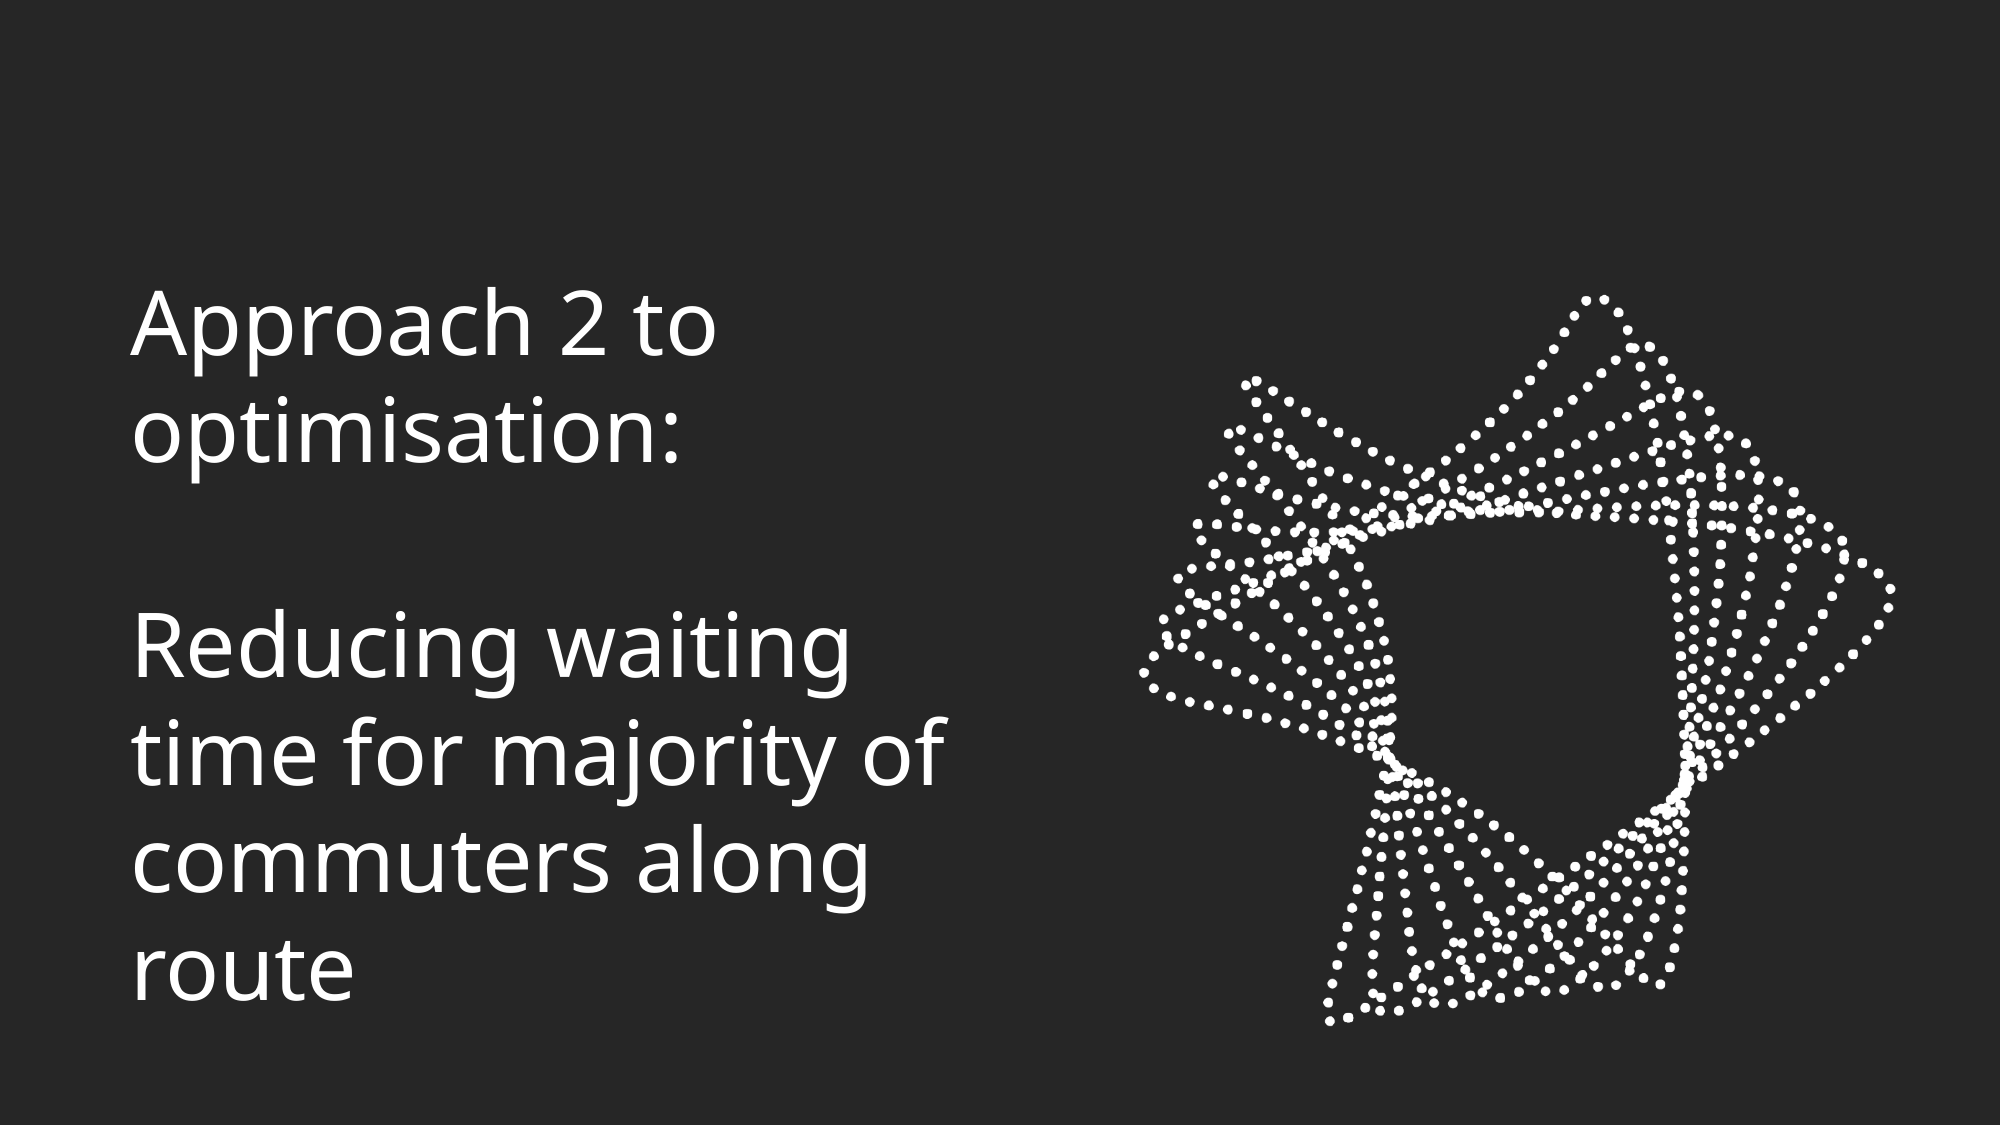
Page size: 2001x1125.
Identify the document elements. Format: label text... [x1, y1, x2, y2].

list Approach 2 to optimisation: Reducing waiting time for majority of commuters along route [110, 245, 1024, 367]
picture [1121, 266, 1908, 1053]
